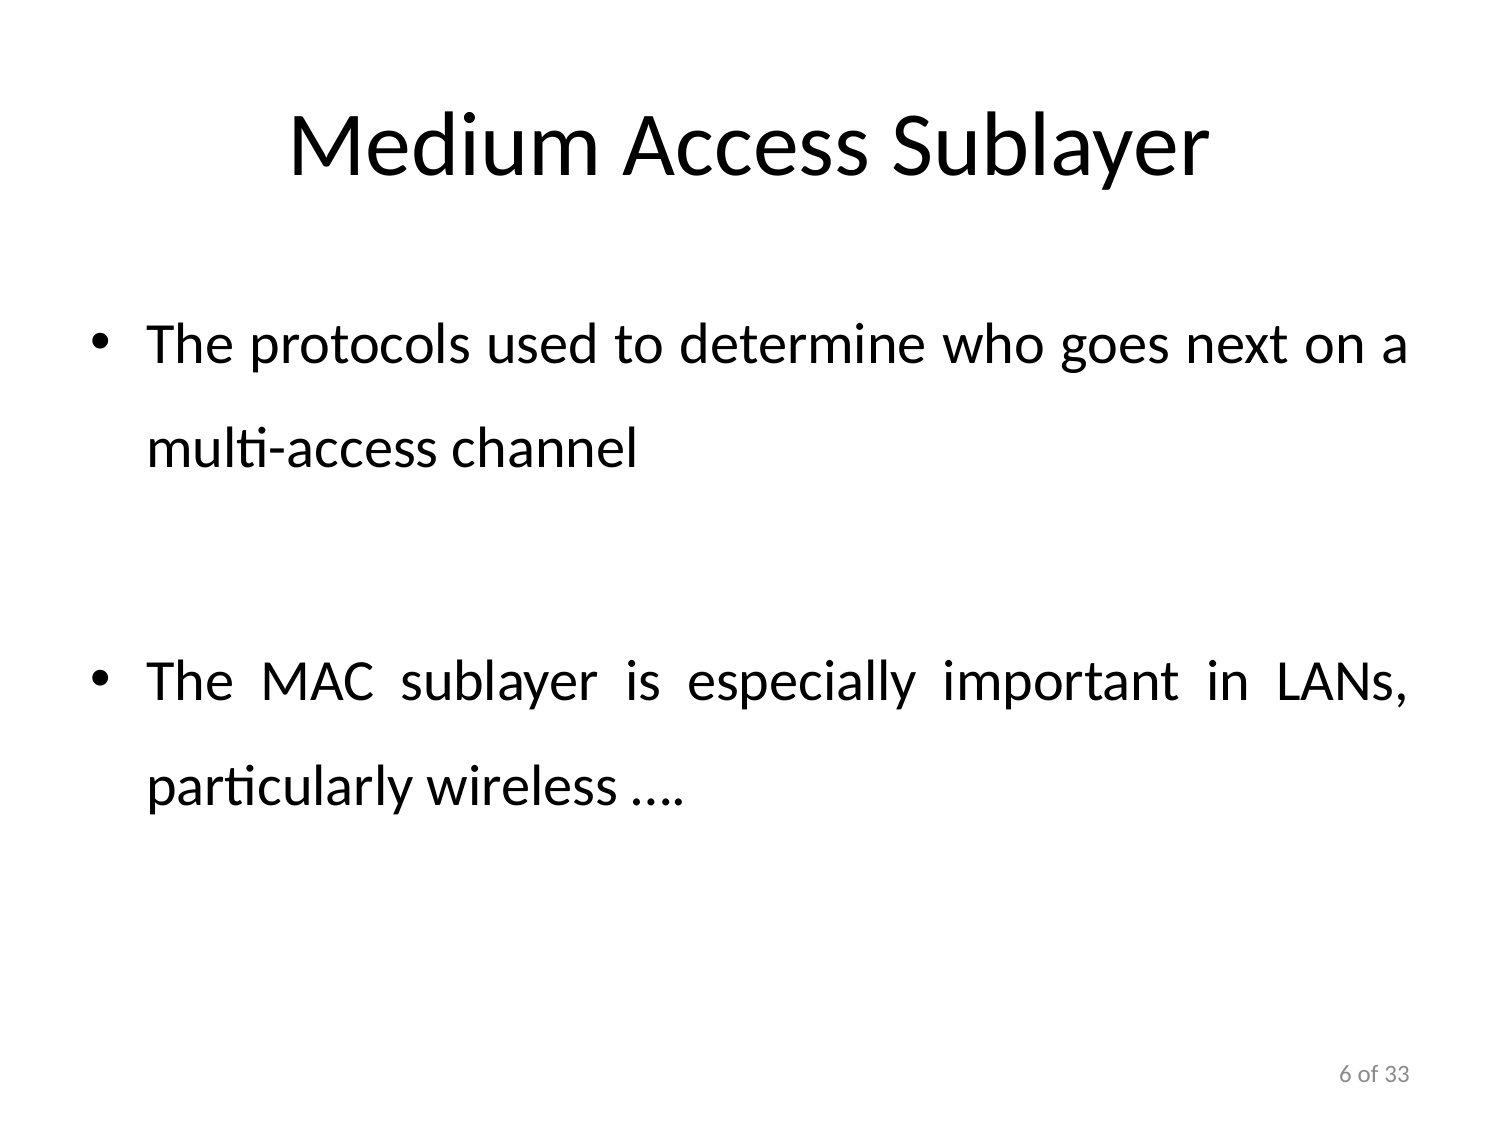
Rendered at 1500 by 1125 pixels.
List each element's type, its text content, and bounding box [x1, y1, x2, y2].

list The protocols used to determine who goes next on a multi-access channel The MAC sublayer is especially important in LANs, particularly wireless …. [75, 262, 1425, 1005]
slide_number 6 of 33 [1074, 1042, 1425, 1103]
title Medium Access Sublayer [75, 45, 1425, 233]
